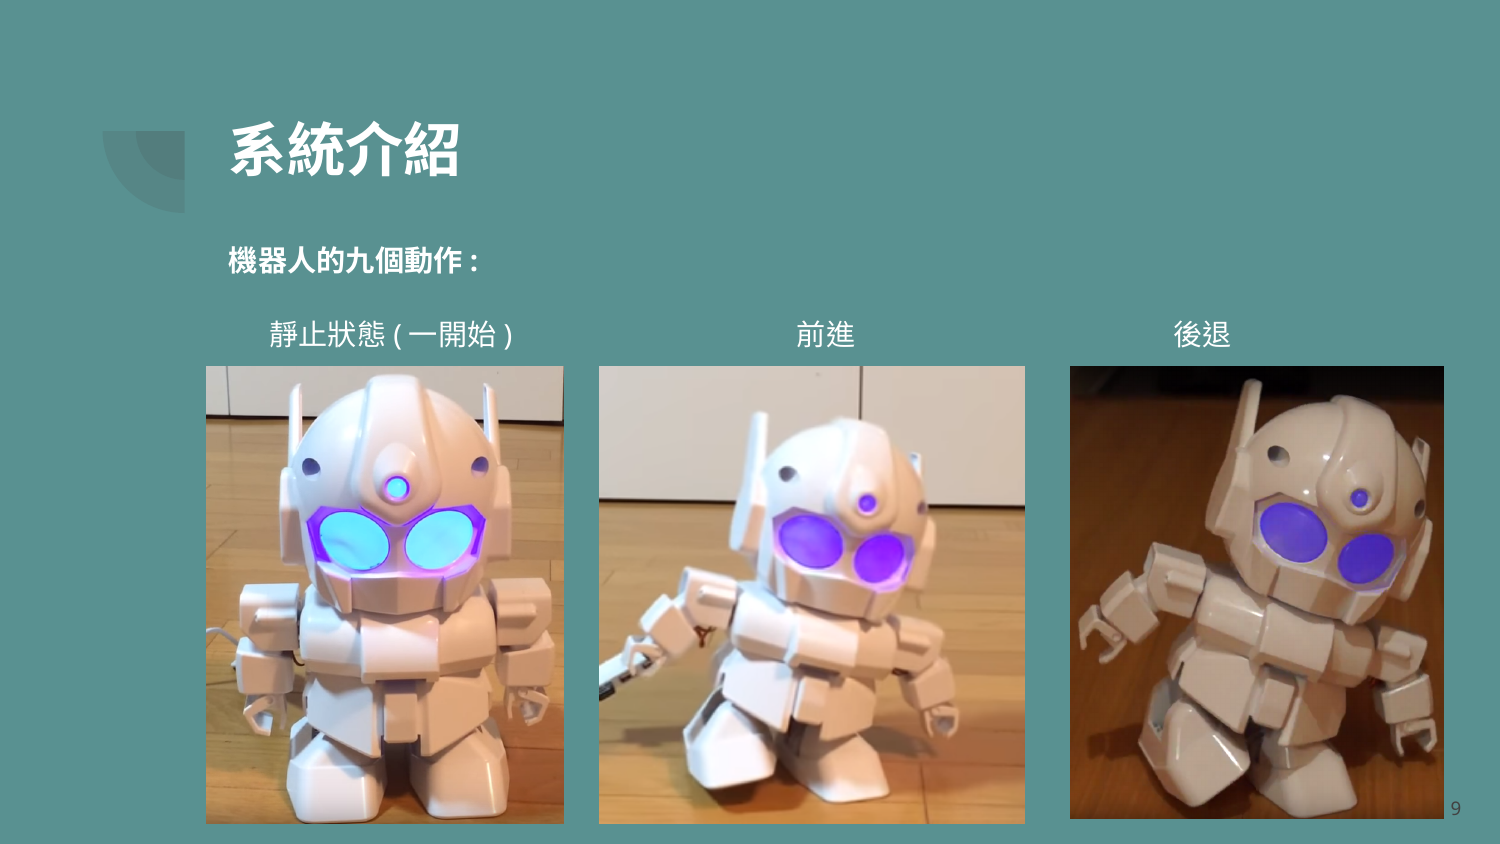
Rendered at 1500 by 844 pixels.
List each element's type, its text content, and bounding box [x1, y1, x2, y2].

picture [1070, 365, 1445, 819]
picture [206, 365, 564, 825]
title 系統介紹 [213, 98, 1368, 222]
slide_number ‹#› [1386, 777, 1477, 842]
list 機器人的九個動作: 靜止狀態(一開始) 前進 後退 [213, 222, 1368, 744]
picture [599, 365, 1025, 825]
